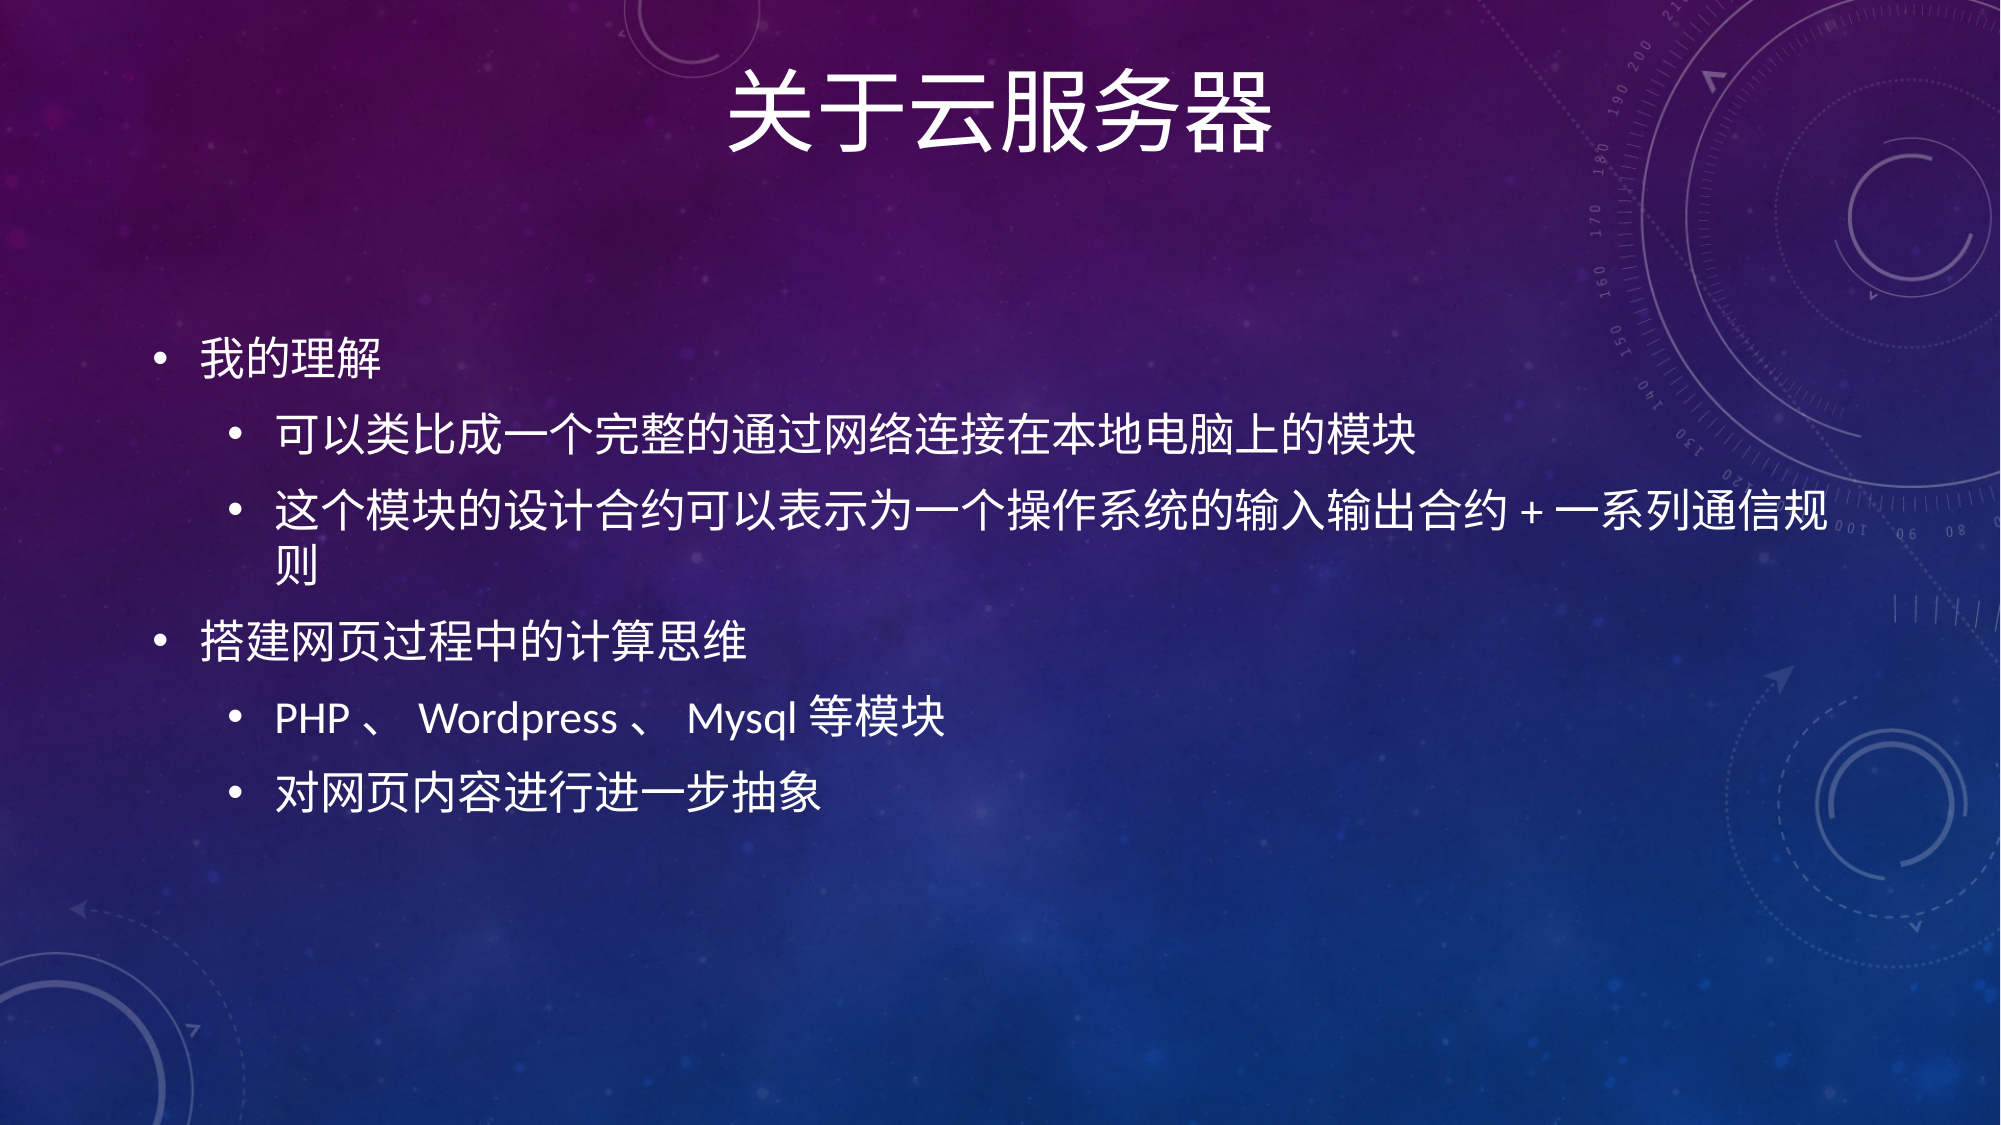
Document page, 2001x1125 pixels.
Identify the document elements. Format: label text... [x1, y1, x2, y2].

text_box 关于云服务器 [137, 0, 1863, 217]
text_box 我的理解 可以类比成一个完整的通过网络连接在本地电脑上的模块 这个模块的设计合约可以表示为一个操作系统的输入输出合约+一系列通信规则 搭建网页过程中的计算思维 PHP、Wordpress、Mysql等模块 对网页内容进行进一步抽象 [137, 217, 1863, 932]
picture [0, 0, 2001, 1125]
